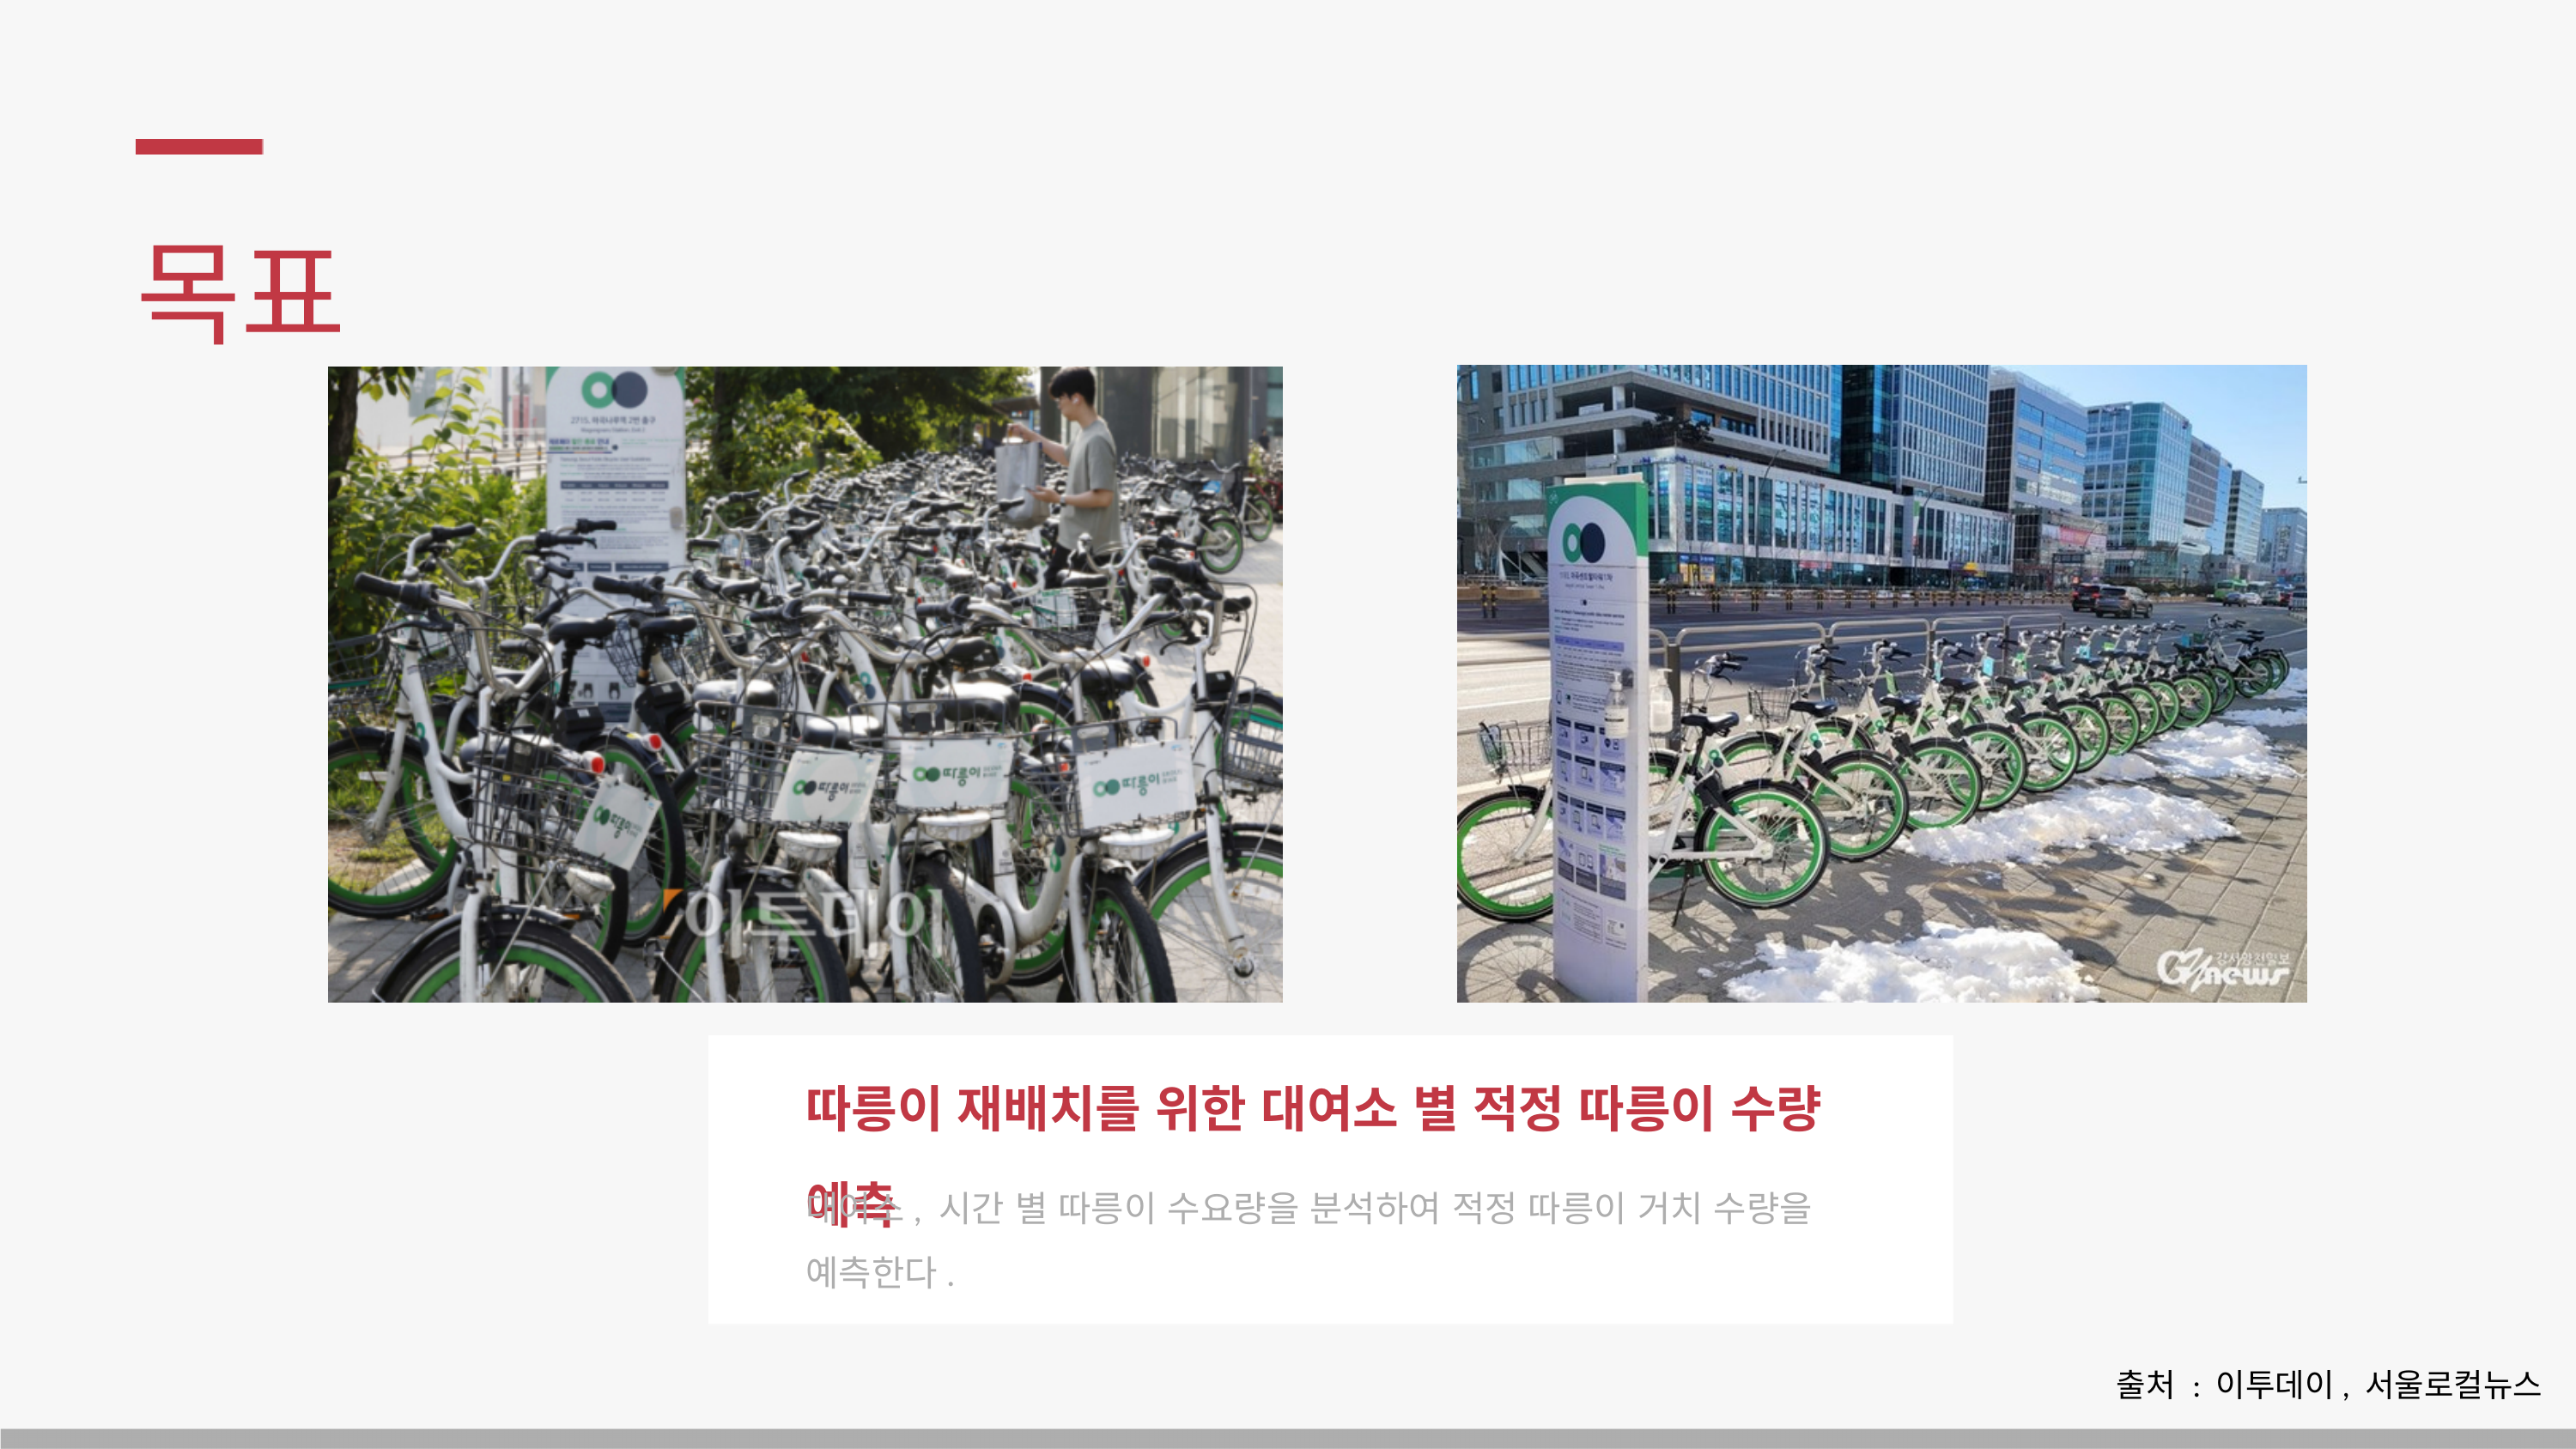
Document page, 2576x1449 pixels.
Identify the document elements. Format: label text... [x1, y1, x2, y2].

picture [1457, 365, 2307, 1003]
picture [136, 139, 264, 155]
text_box 목표 [136, 182, 1134, 343]
picture [328, 366, 1283, 1003]
picture [0, 1428, 2576, 1449]
text_box 출처 : 이투데이, 서울로컬뉴스 [2104, 1359, 2576, 1410]
picture [708, 1034, 1954, 1325]
